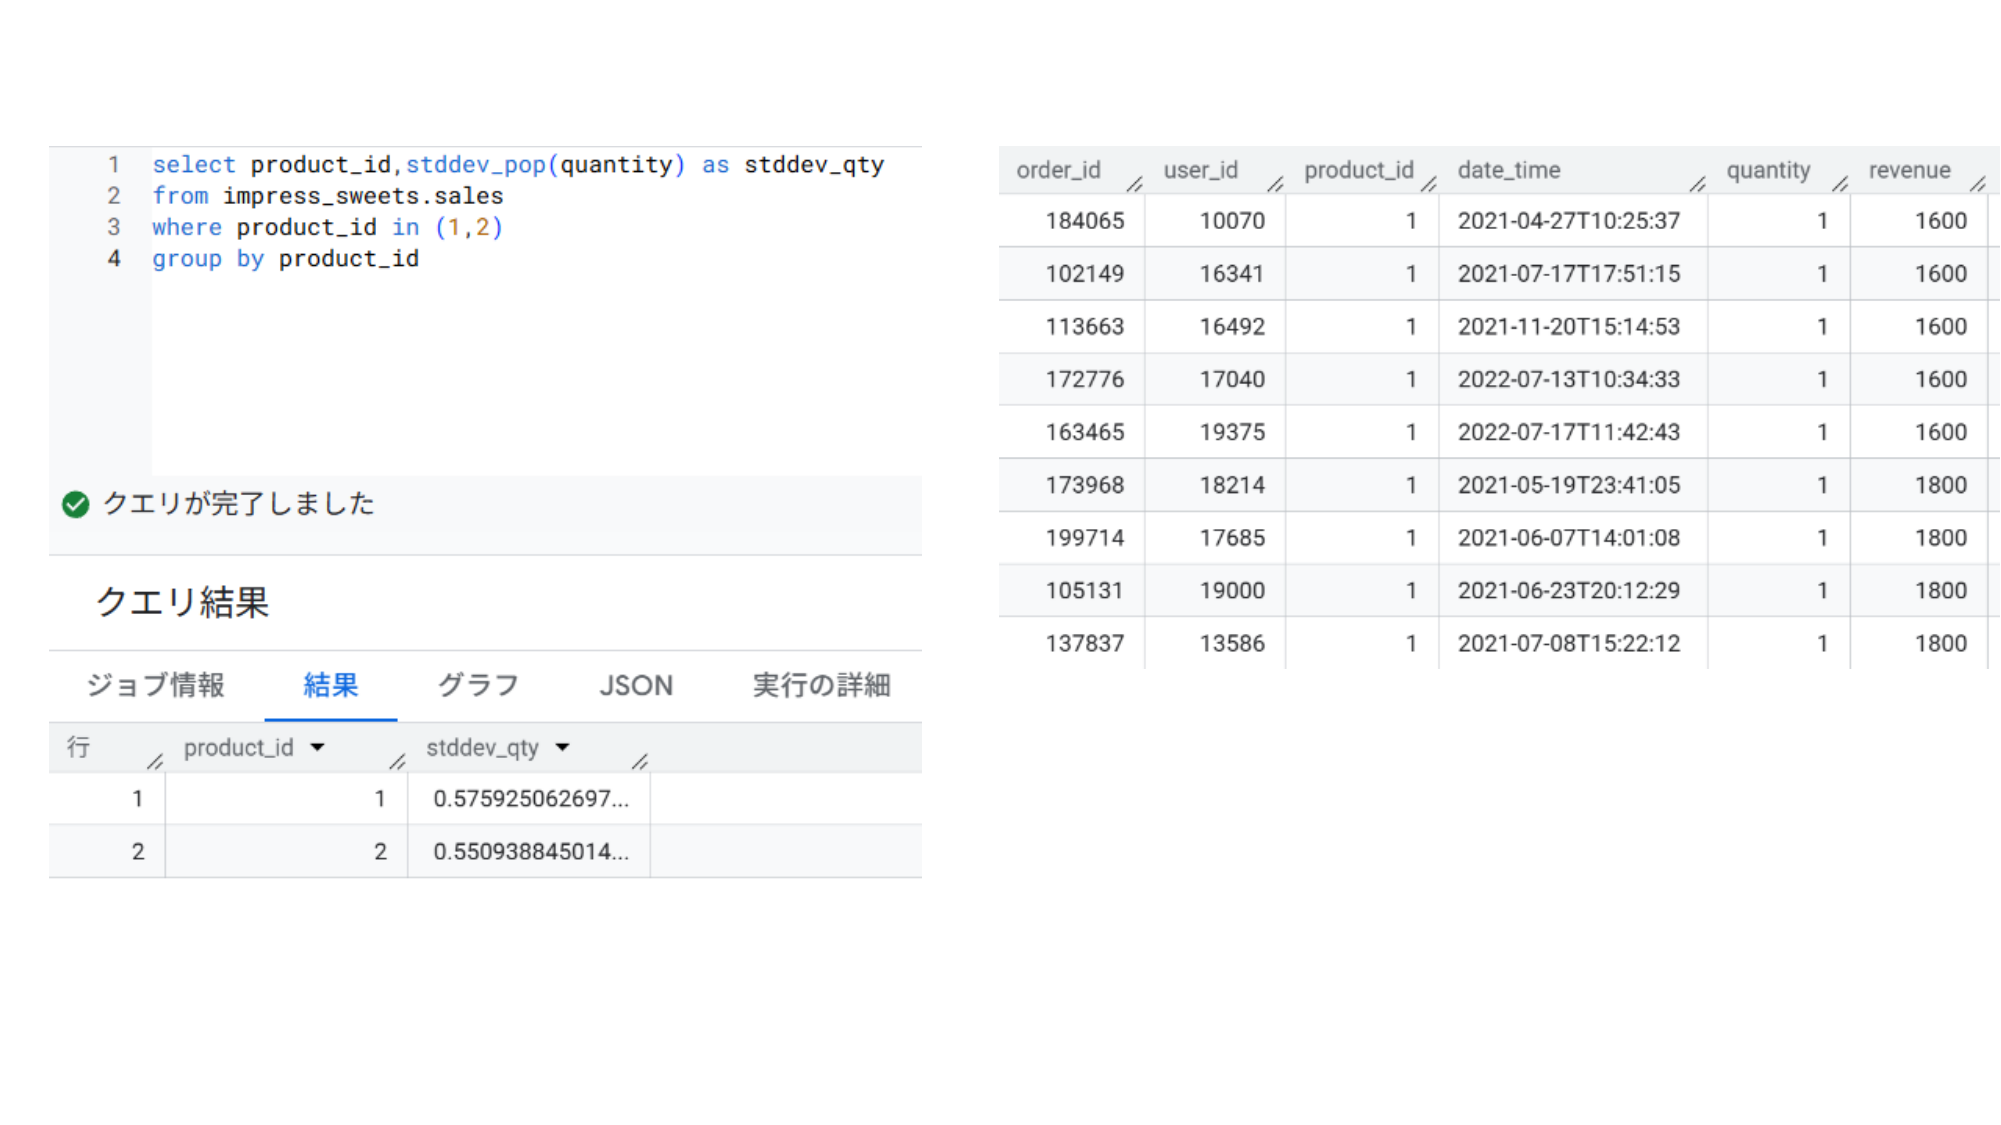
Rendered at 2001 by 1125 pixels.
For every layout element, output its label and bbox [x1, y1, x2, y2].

picture [48, 146, 922, 892]
picture [999, 146, 2000, 670]
